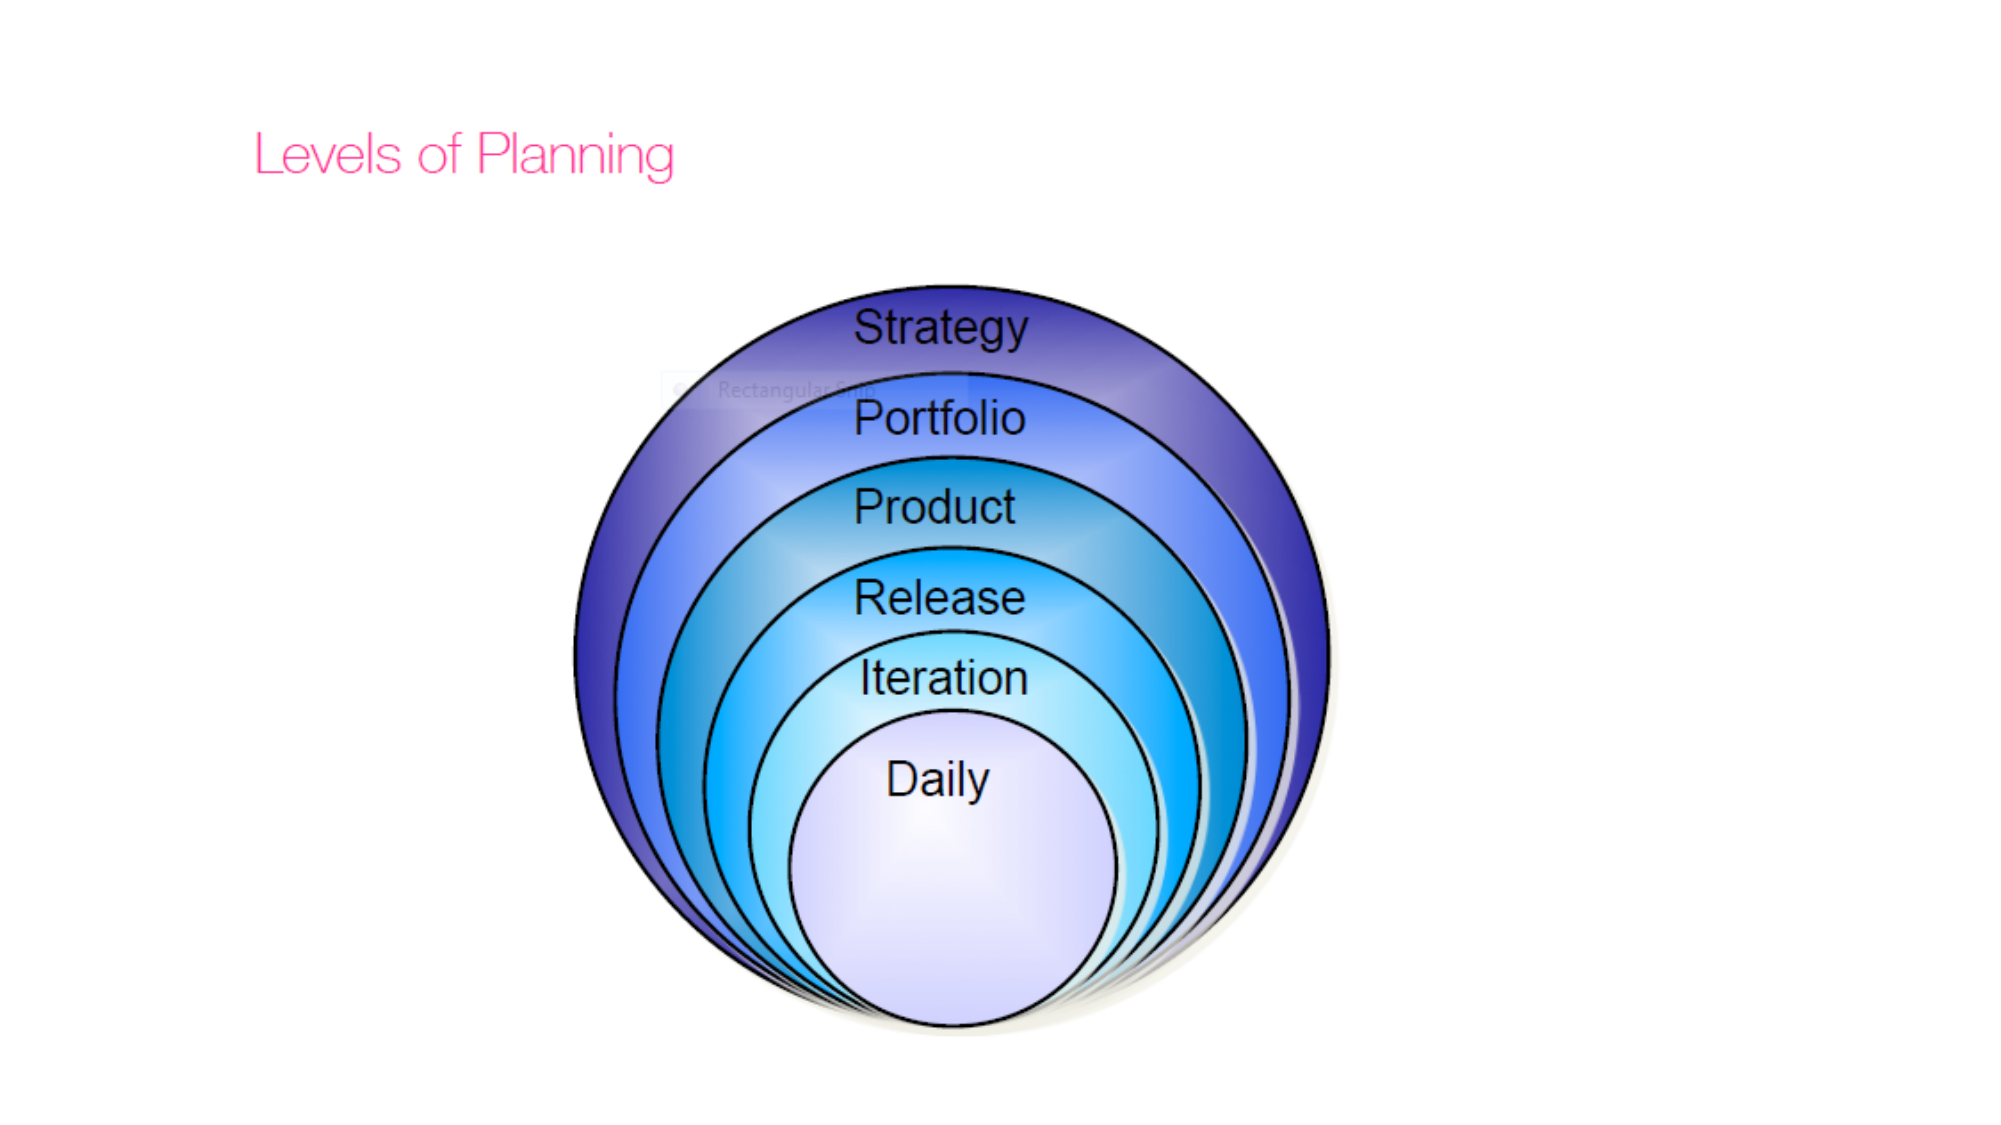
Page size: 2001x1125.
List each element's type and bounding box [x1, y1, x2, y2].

picture [234, 104, 1634, 1042]
